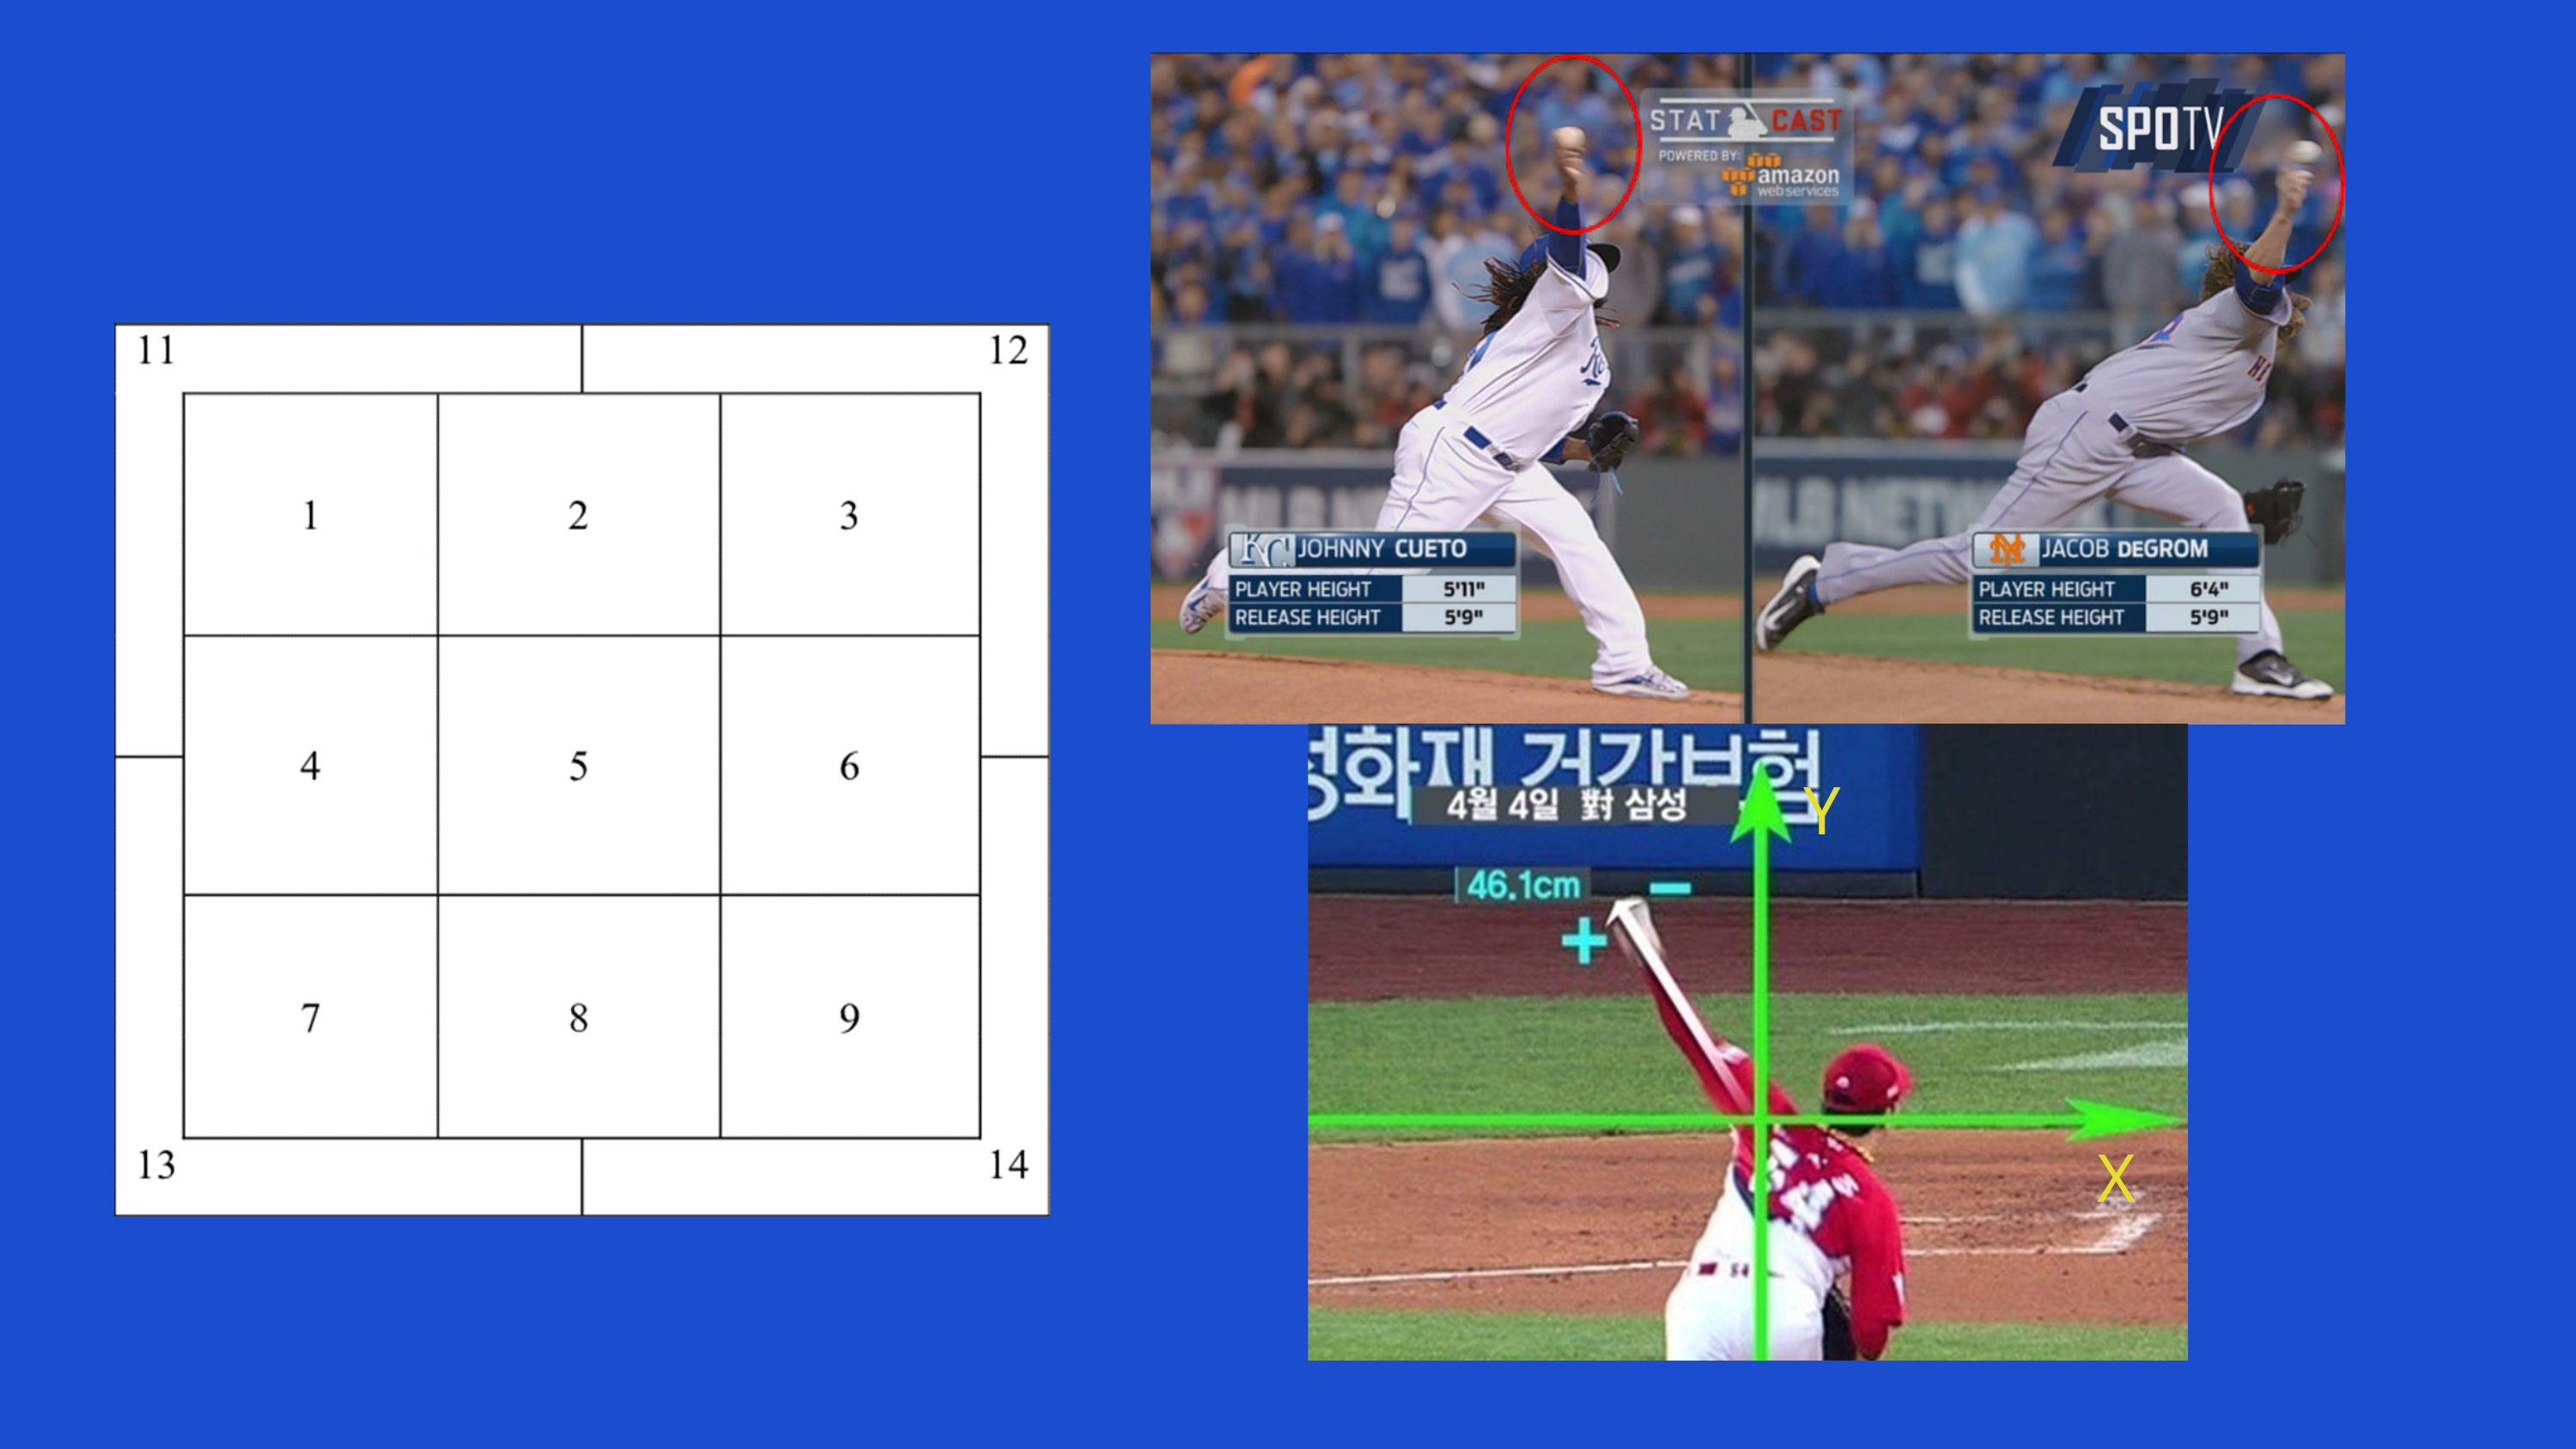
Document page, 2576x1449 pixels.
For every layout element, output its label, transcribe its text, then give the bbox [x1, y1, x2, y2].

text_box Y [1801, 774, 1843, 848]
text_box [1151, 52, 2346, 724]
text_box [2208, 94, 2346, 274]
text_box [1308, 724, 2189, 1361]
text_box X [2094, 1143, 2139, 1216]
text_box [114, 323, 1051, 1216]
text_box [1505, 55, 1643, 234]
